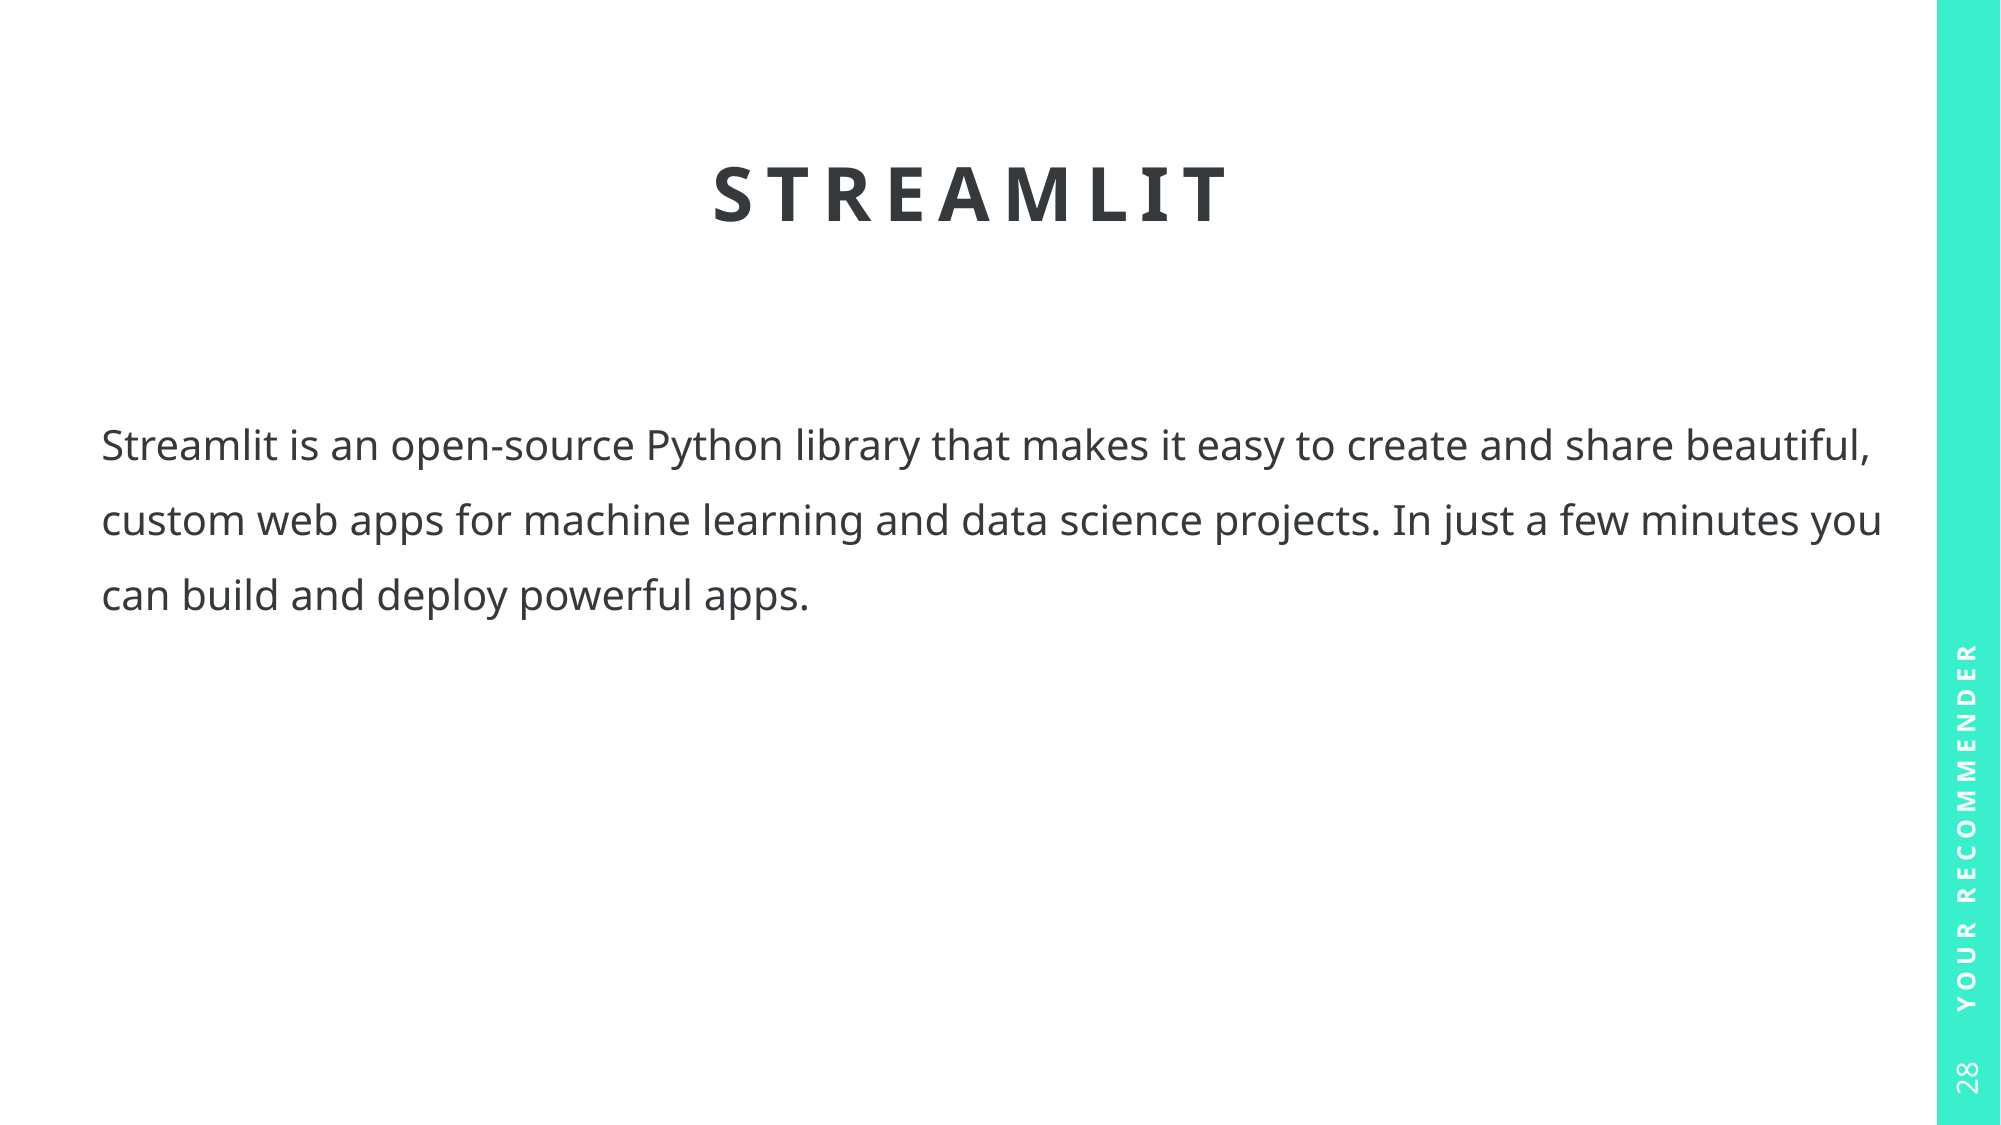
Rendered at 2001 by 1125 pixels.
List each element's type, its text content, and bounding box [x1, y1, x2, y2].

title streamlit [139, 143, 1800, 251]
list Streamlit is an open-source Python library that makes it easy to create and share beautiful, custom web apps for machine learning and data science projects. In just a few minutes you can build and deploy powerful apps. [101, 317, 1899, 619]
footer your recommender [1948, 15, 2000, 1048]
slide_number 28 [1937, 1032, 2000, 1125]
